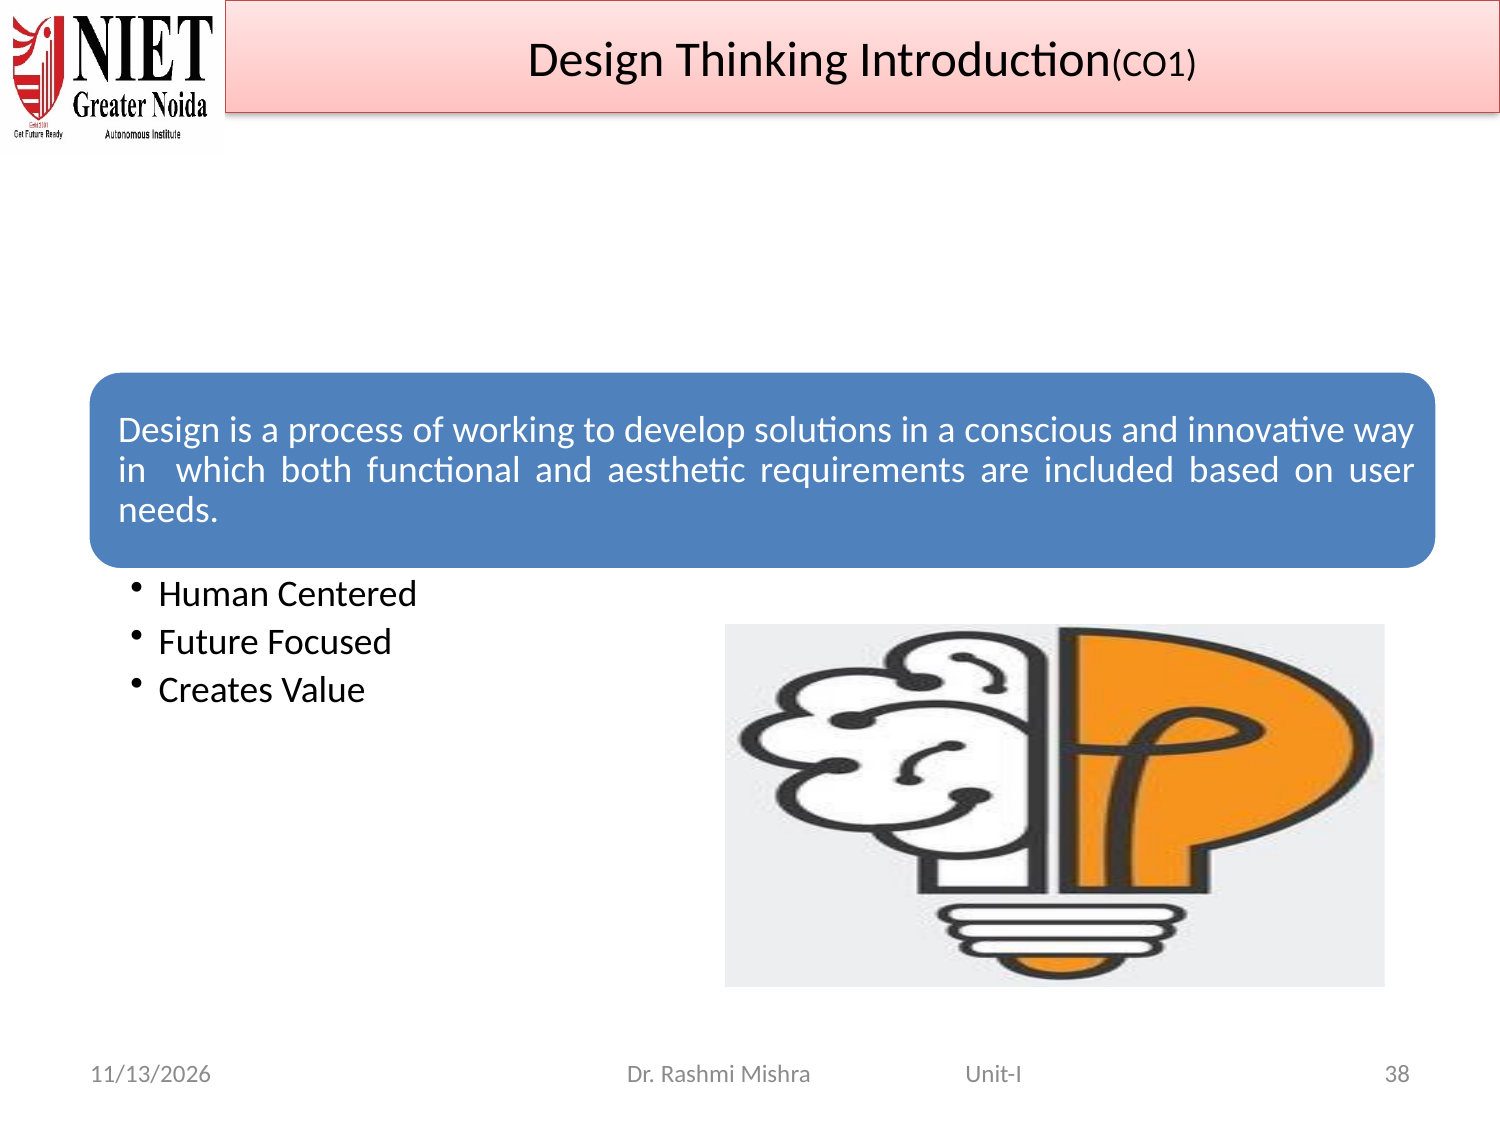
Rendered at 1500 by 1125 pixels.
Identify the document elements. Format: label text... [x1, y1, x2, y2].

picture [0, 0, 226, 156]
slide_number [75, 1042, 412, 1103]
text_box Design Thinking Introduction(CO1) [226, 0, 1500, 113]
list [87, 187, 1438, 931]
slide_number 38 [1074, 1042, 1425, 1103]
footer Dr. Rashmi Mishra Unit-I [412, 1042, 1074, 1103]
text_box [725, 939, 1385, 987]
